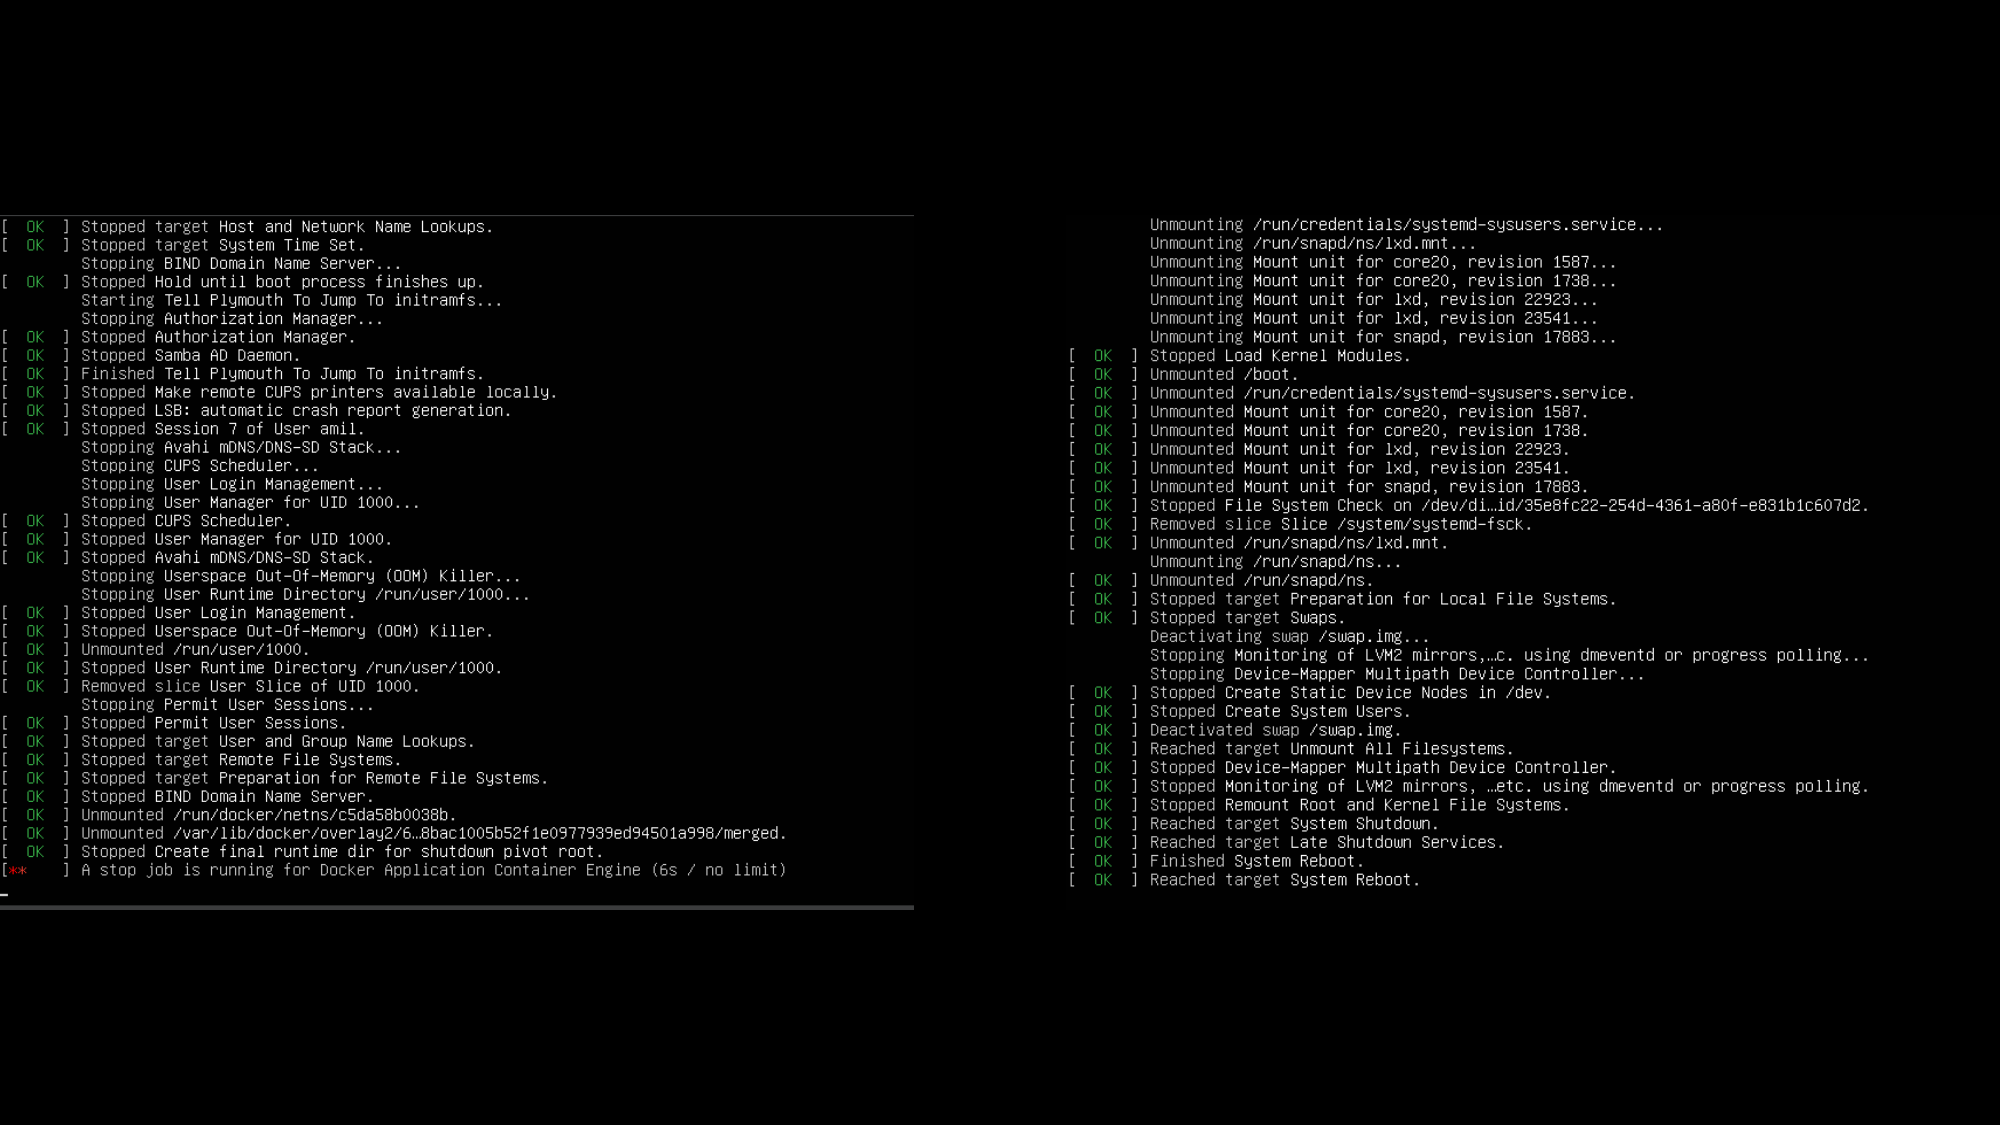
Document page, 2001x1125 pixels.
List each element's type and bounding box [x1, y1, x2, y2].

picture [0, 215, 914, 910]
picture [1066, 215, 2000, 910]
